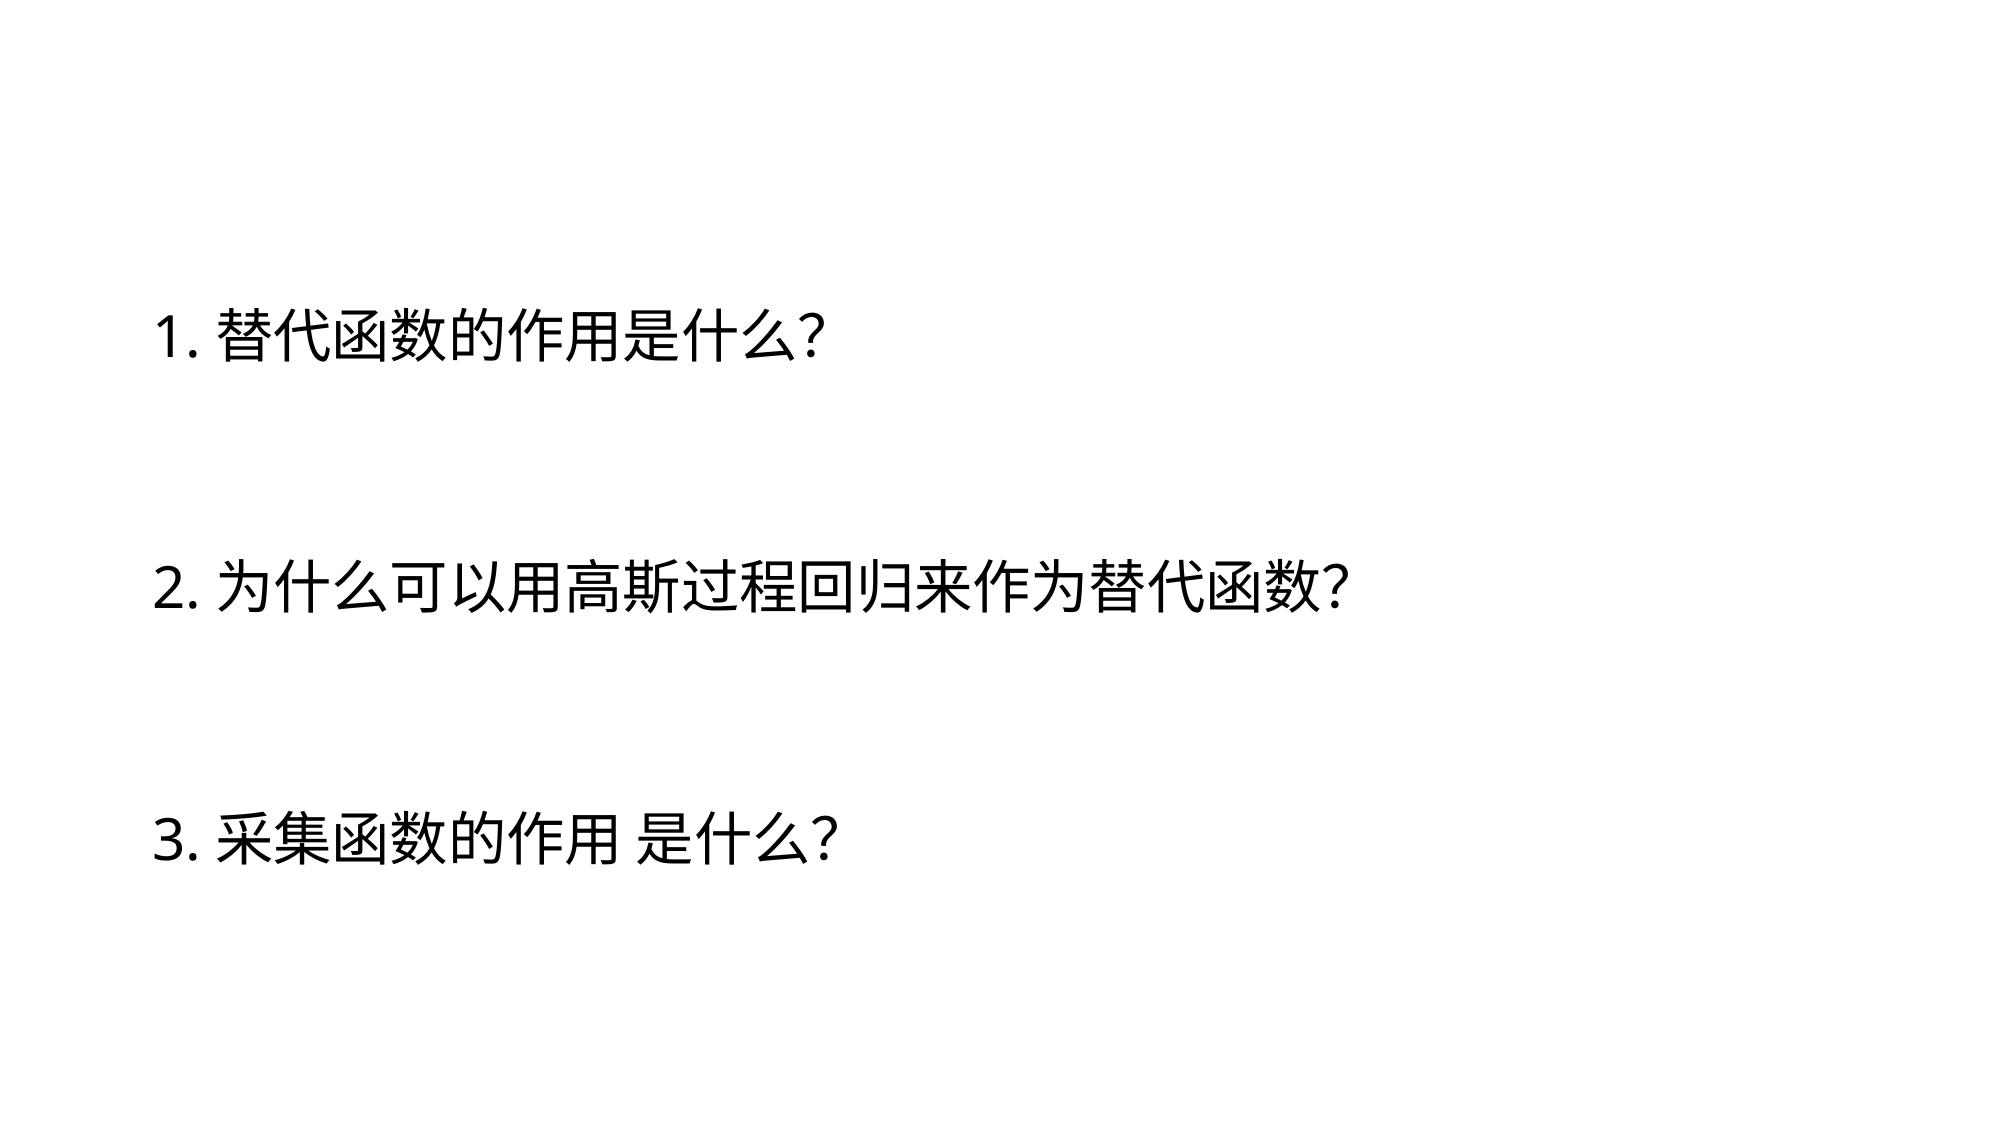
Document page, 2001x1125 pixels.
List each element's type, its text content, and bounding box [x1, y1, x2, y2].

list 1.替代函数的作用是什么？ 2.为什么可以用高斯过程回归来作为替代函数？ 3.采集函数的作用 是什么？ [137, 299, 1863, 1014]
